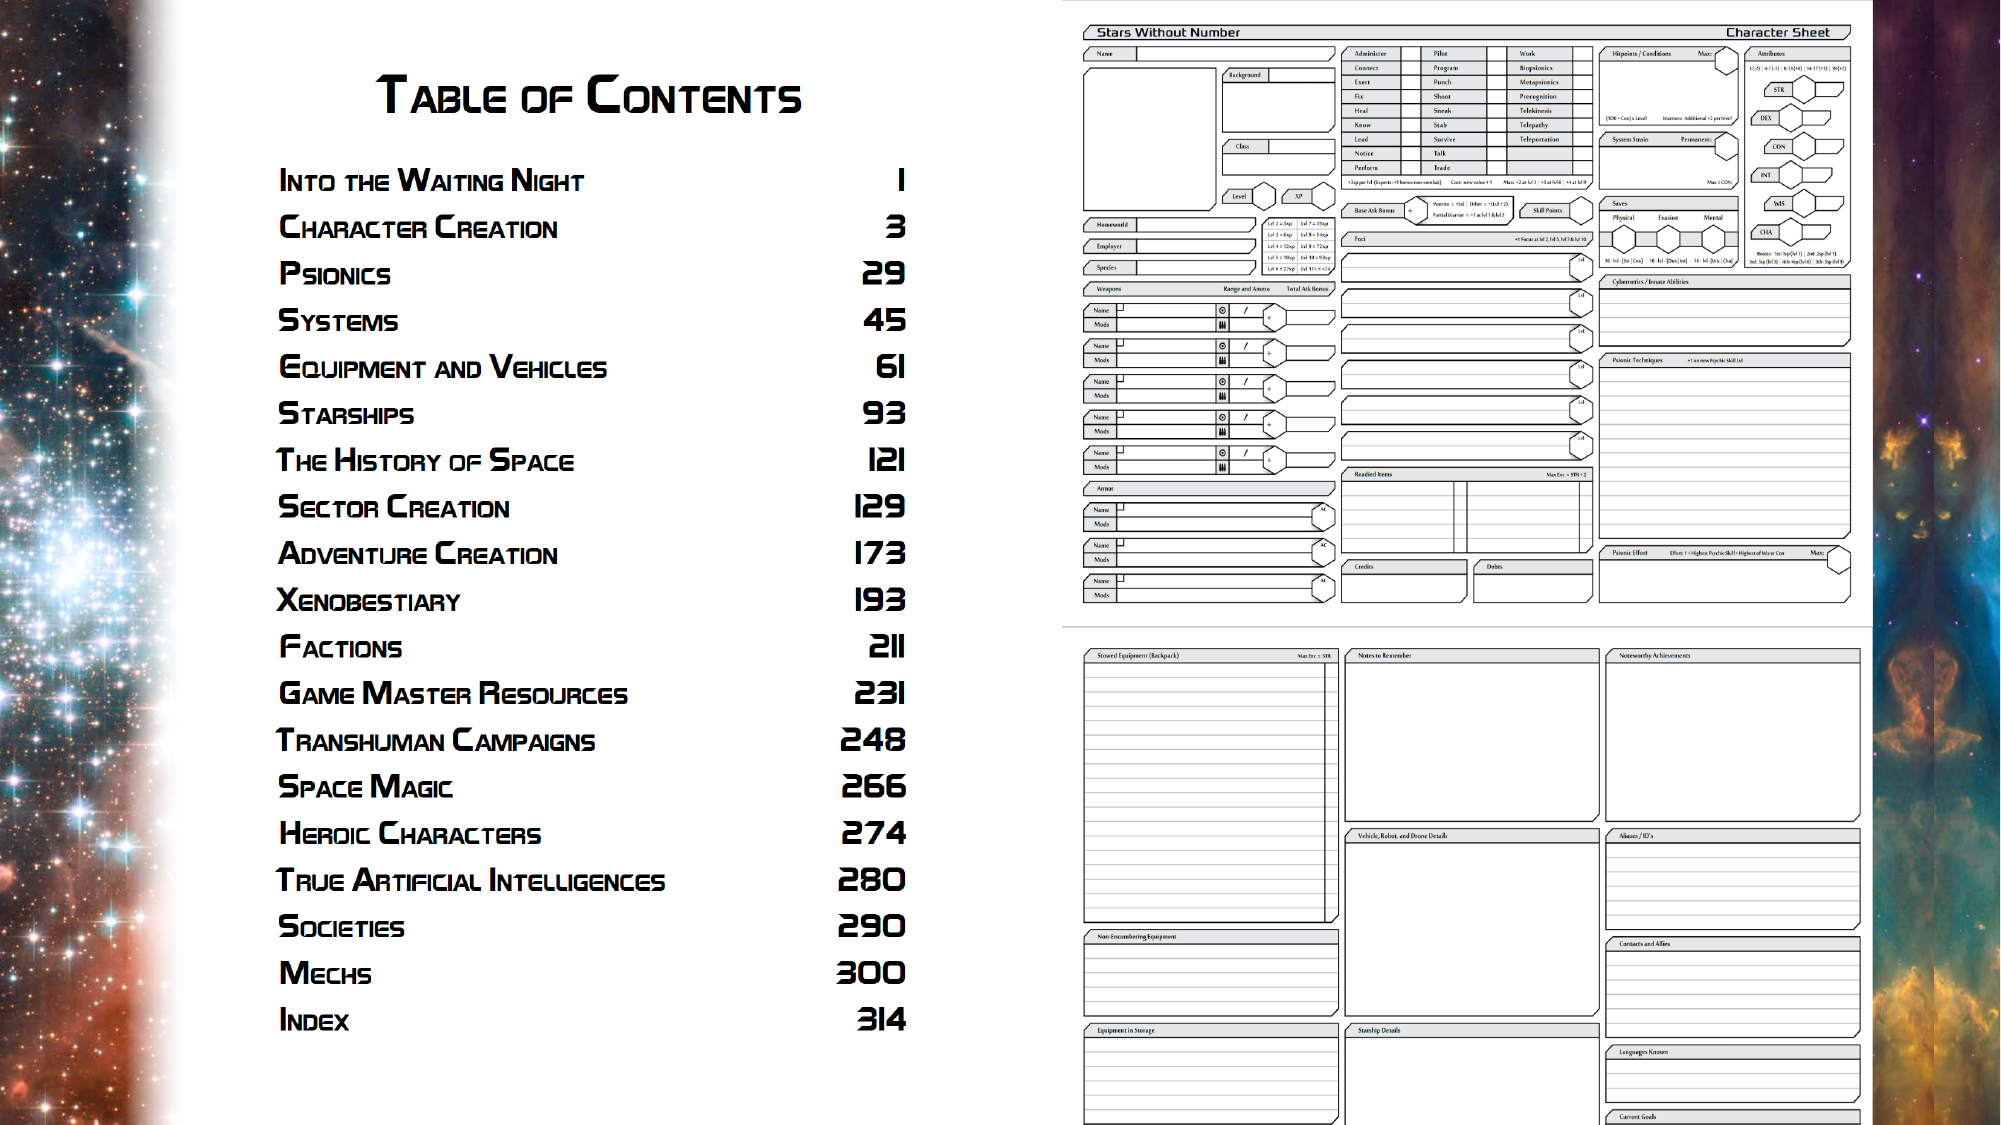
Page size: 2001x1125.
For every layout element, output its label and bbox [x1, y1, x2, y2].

text_box [830, 852, 933, 920]
text_box [858, 200, 952, 406]
picture [1873, 0, 2001, 1125]
text_box [1061, 0, 1873, 1125]
picture [1991, 648, 2001, 679]
picture [0, 0, 1061, 1125]
